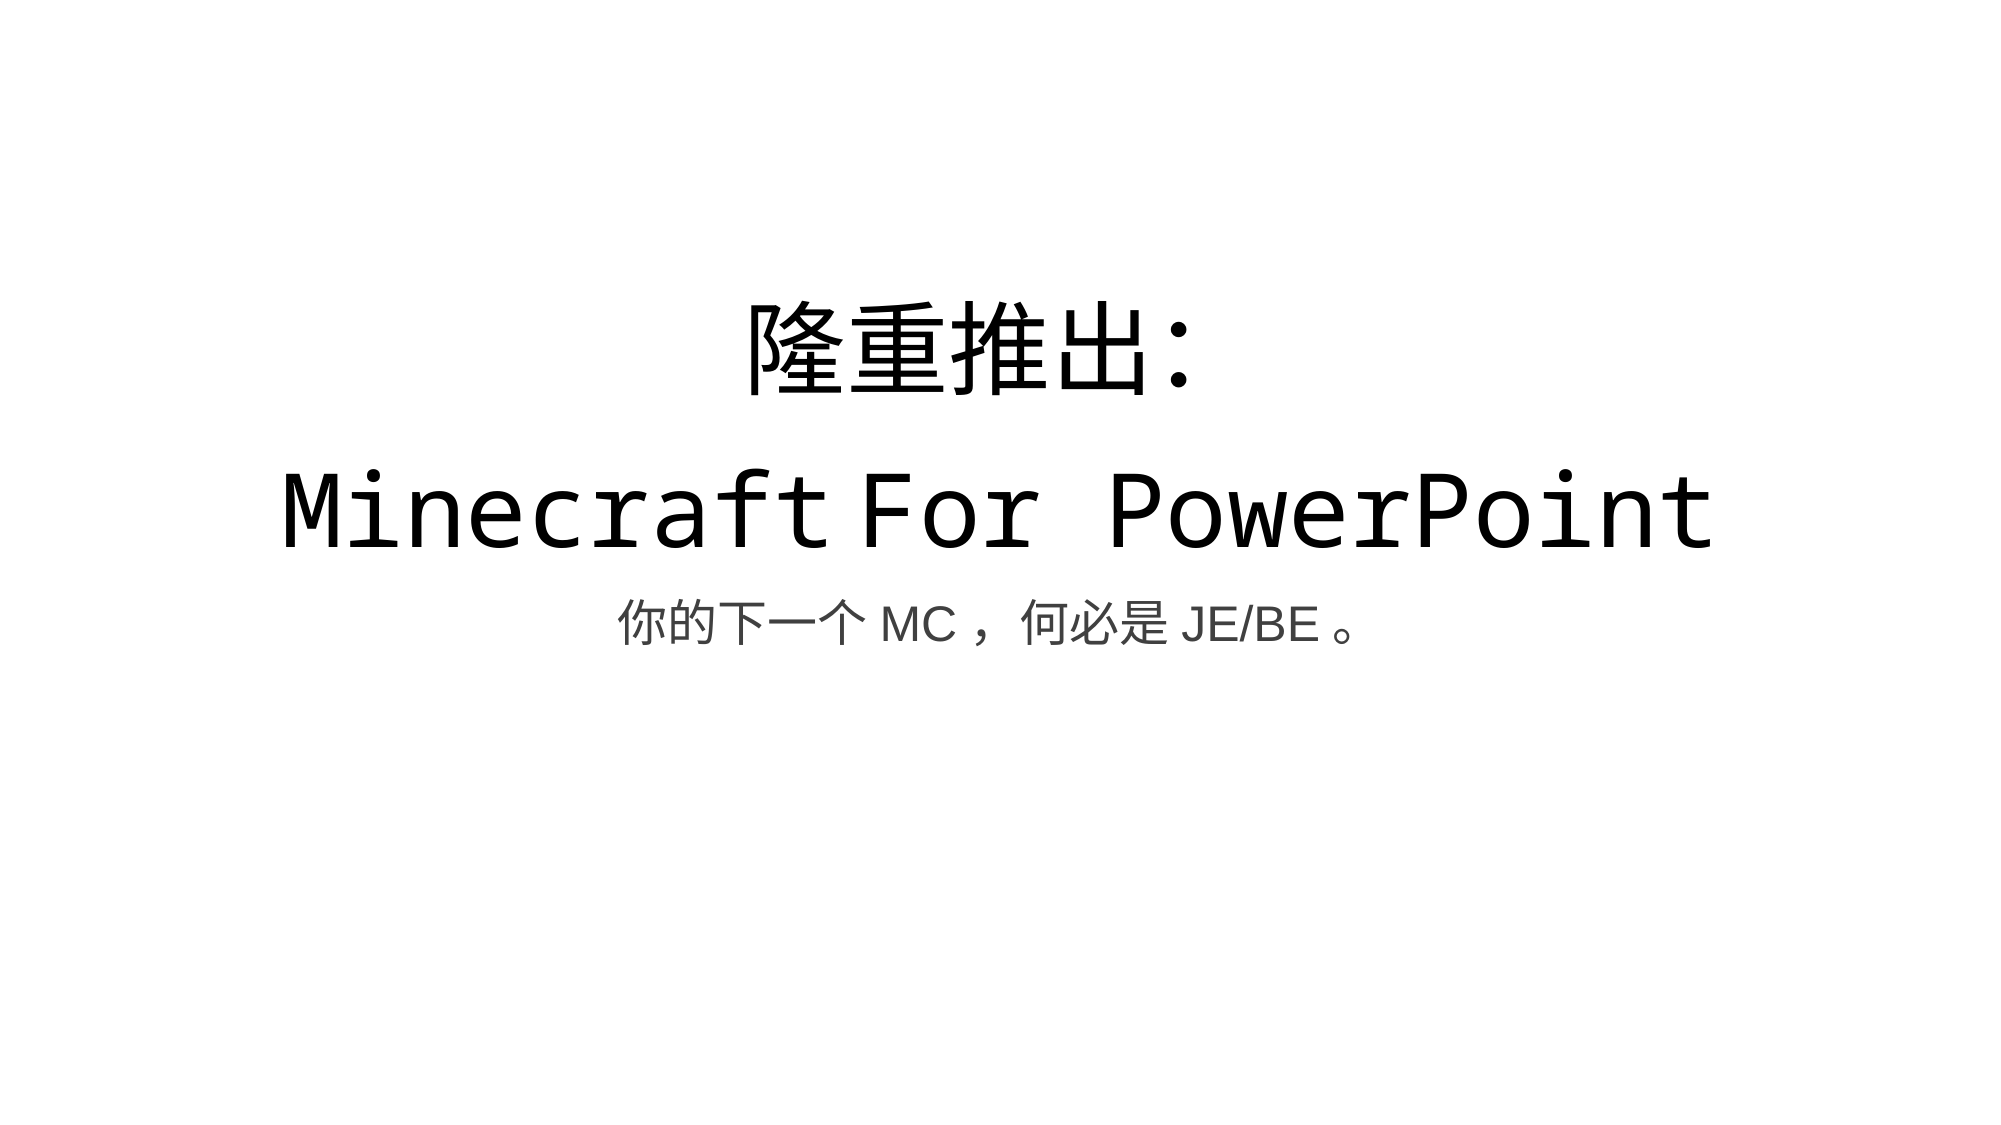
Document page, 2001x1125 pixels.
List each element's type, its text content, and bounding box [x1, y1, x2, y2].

title 隆重推出： Minecraft For PowerPoint [249, 217, 1750, 576]
subtitle 你的下一个MC，何必是JE/BE。 [249, 590, 1750, 863]
